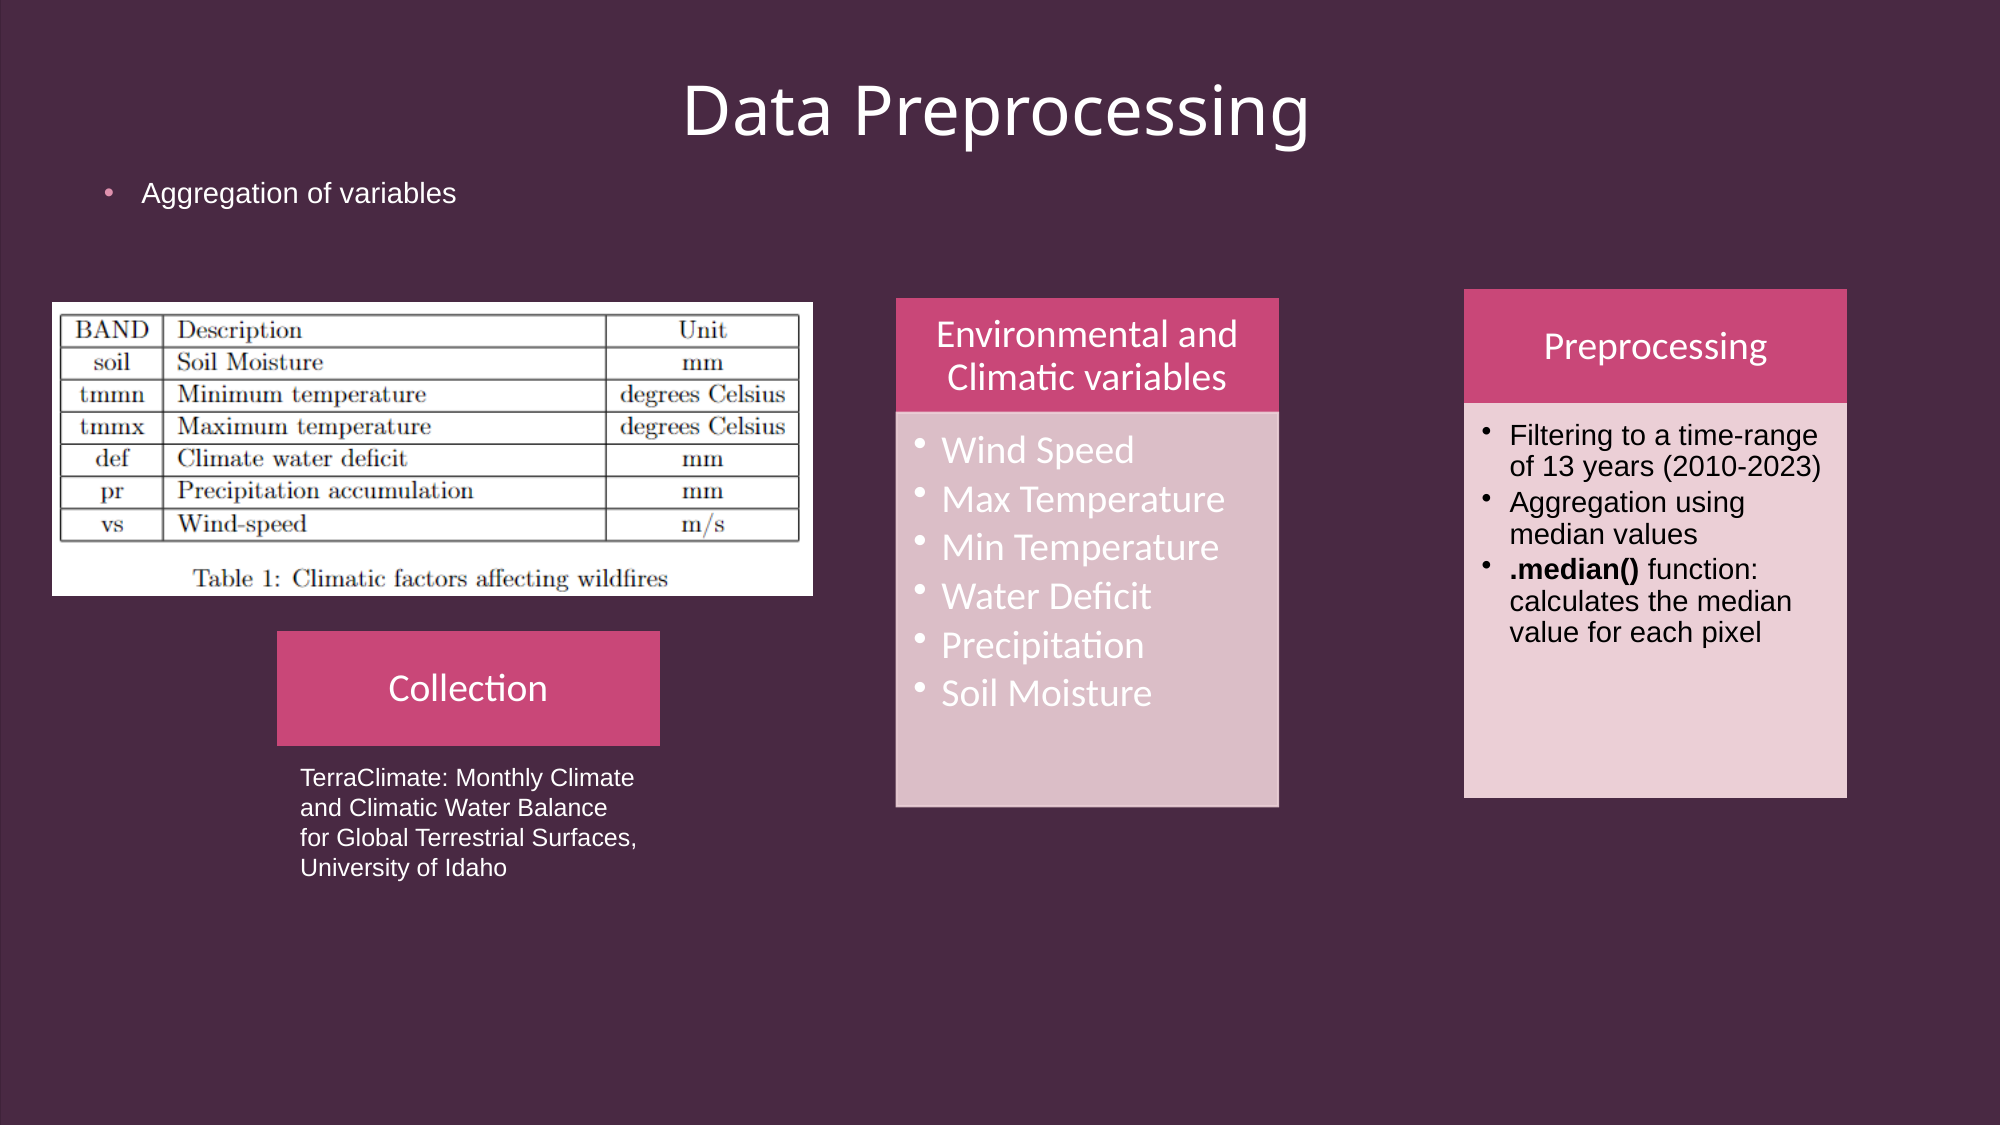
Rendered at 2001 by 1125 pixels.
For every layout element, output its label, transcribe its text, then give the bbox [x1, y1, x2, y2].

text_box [277, 631, 660, 745]
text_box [1464, 290, 1847, 403]
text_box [896, 290, 1279, 816]
text_box Data Preprocessing [667, 68, 1333, 165]
picture [52, 302, 813, 596]
text_box Aggregation of variables [88, 171, 503, 235]
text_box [1464, 403, 1847, 798]
text_box TerraClimate: Monthly Climate and Climatic Water Balance for Global Terrestrial Surfaces, University of Idaho [285, 754, 654, 889]
